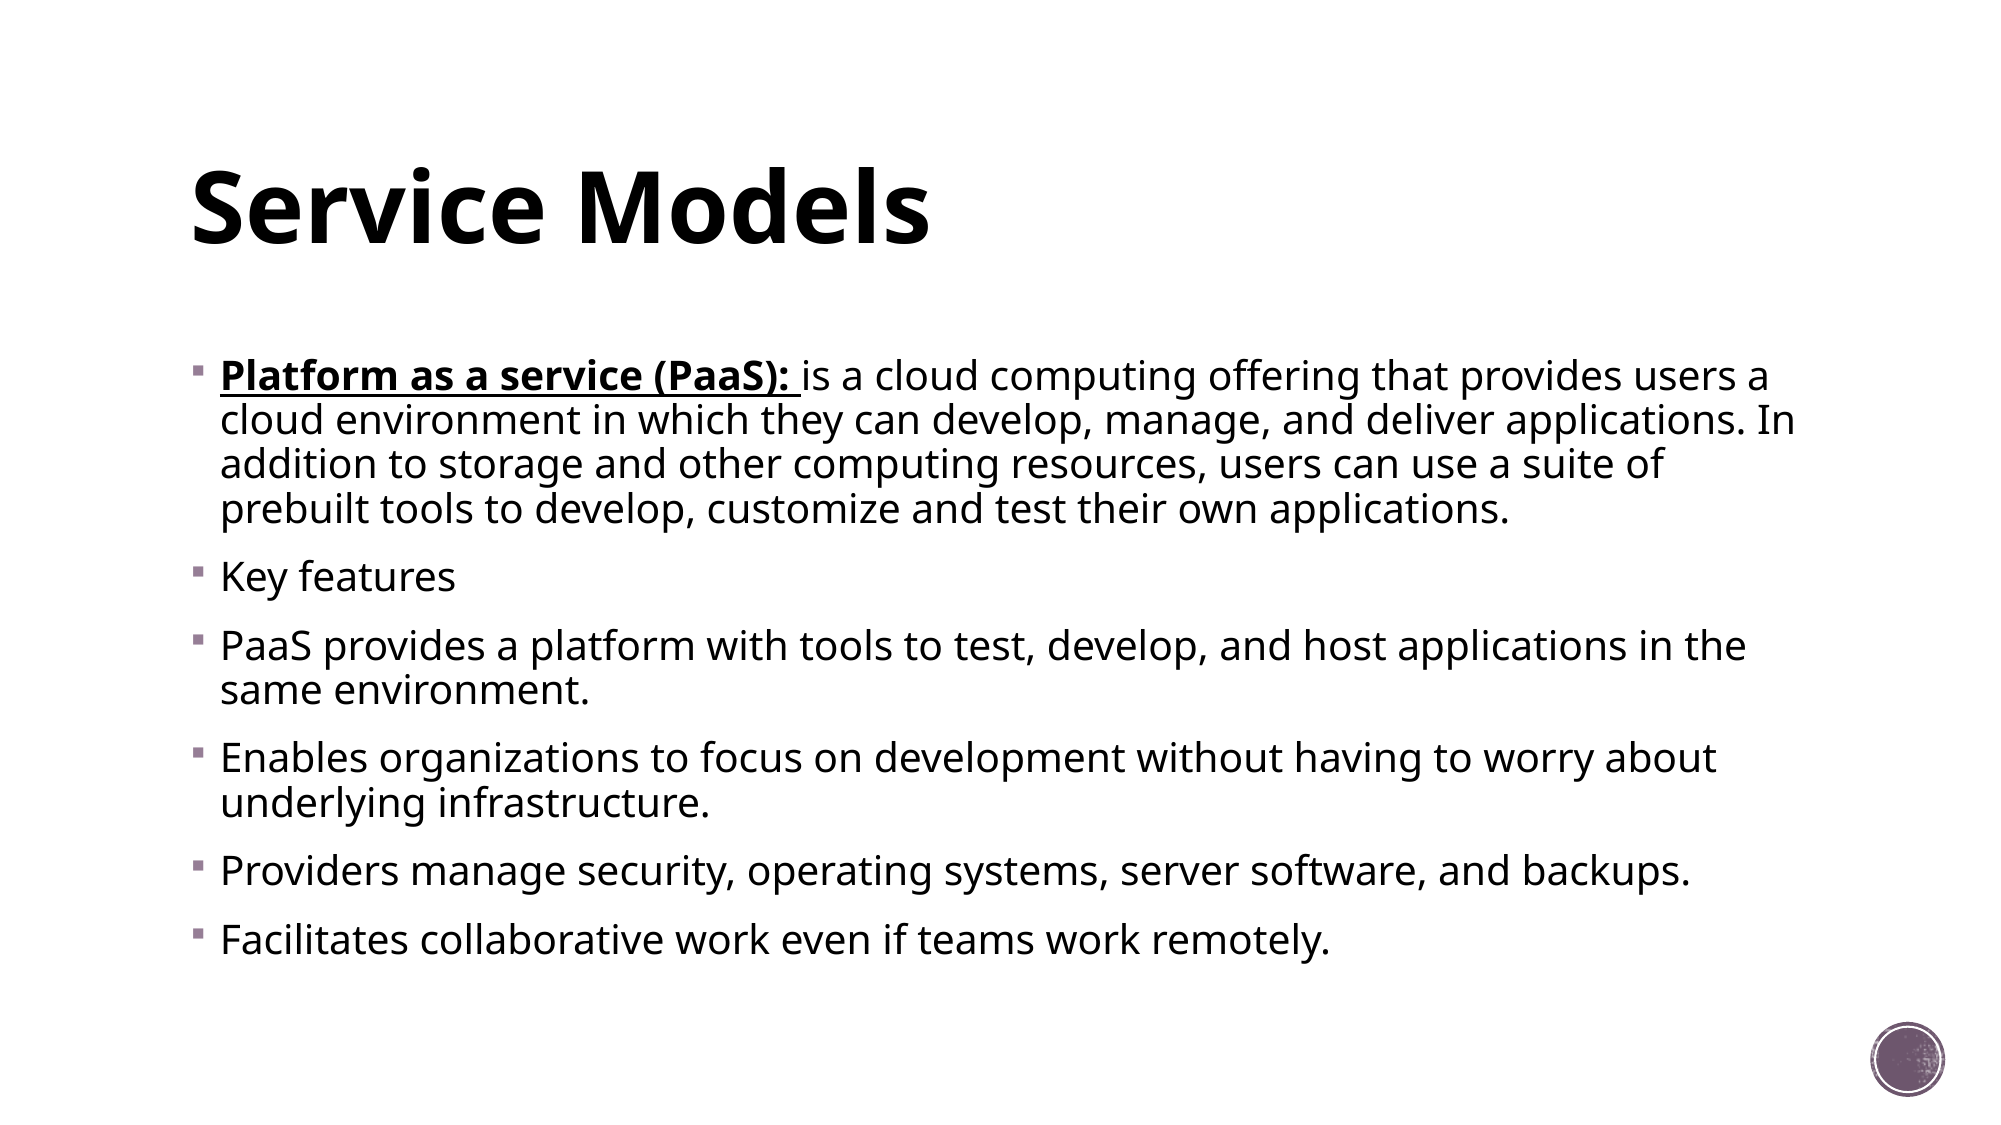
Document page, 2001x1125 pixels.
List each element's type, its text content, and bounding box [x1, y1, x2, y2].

title Service Models [175, 79, 1826, 344]
list Platform as a service (PaaS): is a cloud computing offering that provides users a cloud environment in which they can develop, manage, and deliver applications. In addition to storage and other computing resources, users can use a suite of prebuilt tools to develop, customize and test their own applications. Key features PaaS provides a platform with tools to test, develop, and host applications in the same environment. Enables organizations to focus on development without having to worry about underlying infrastructure. Providers manage security, operating systems, server software, and backups. Facilitates collaborative work even if teams work remotely. [175, 348, 1826, 1013]
